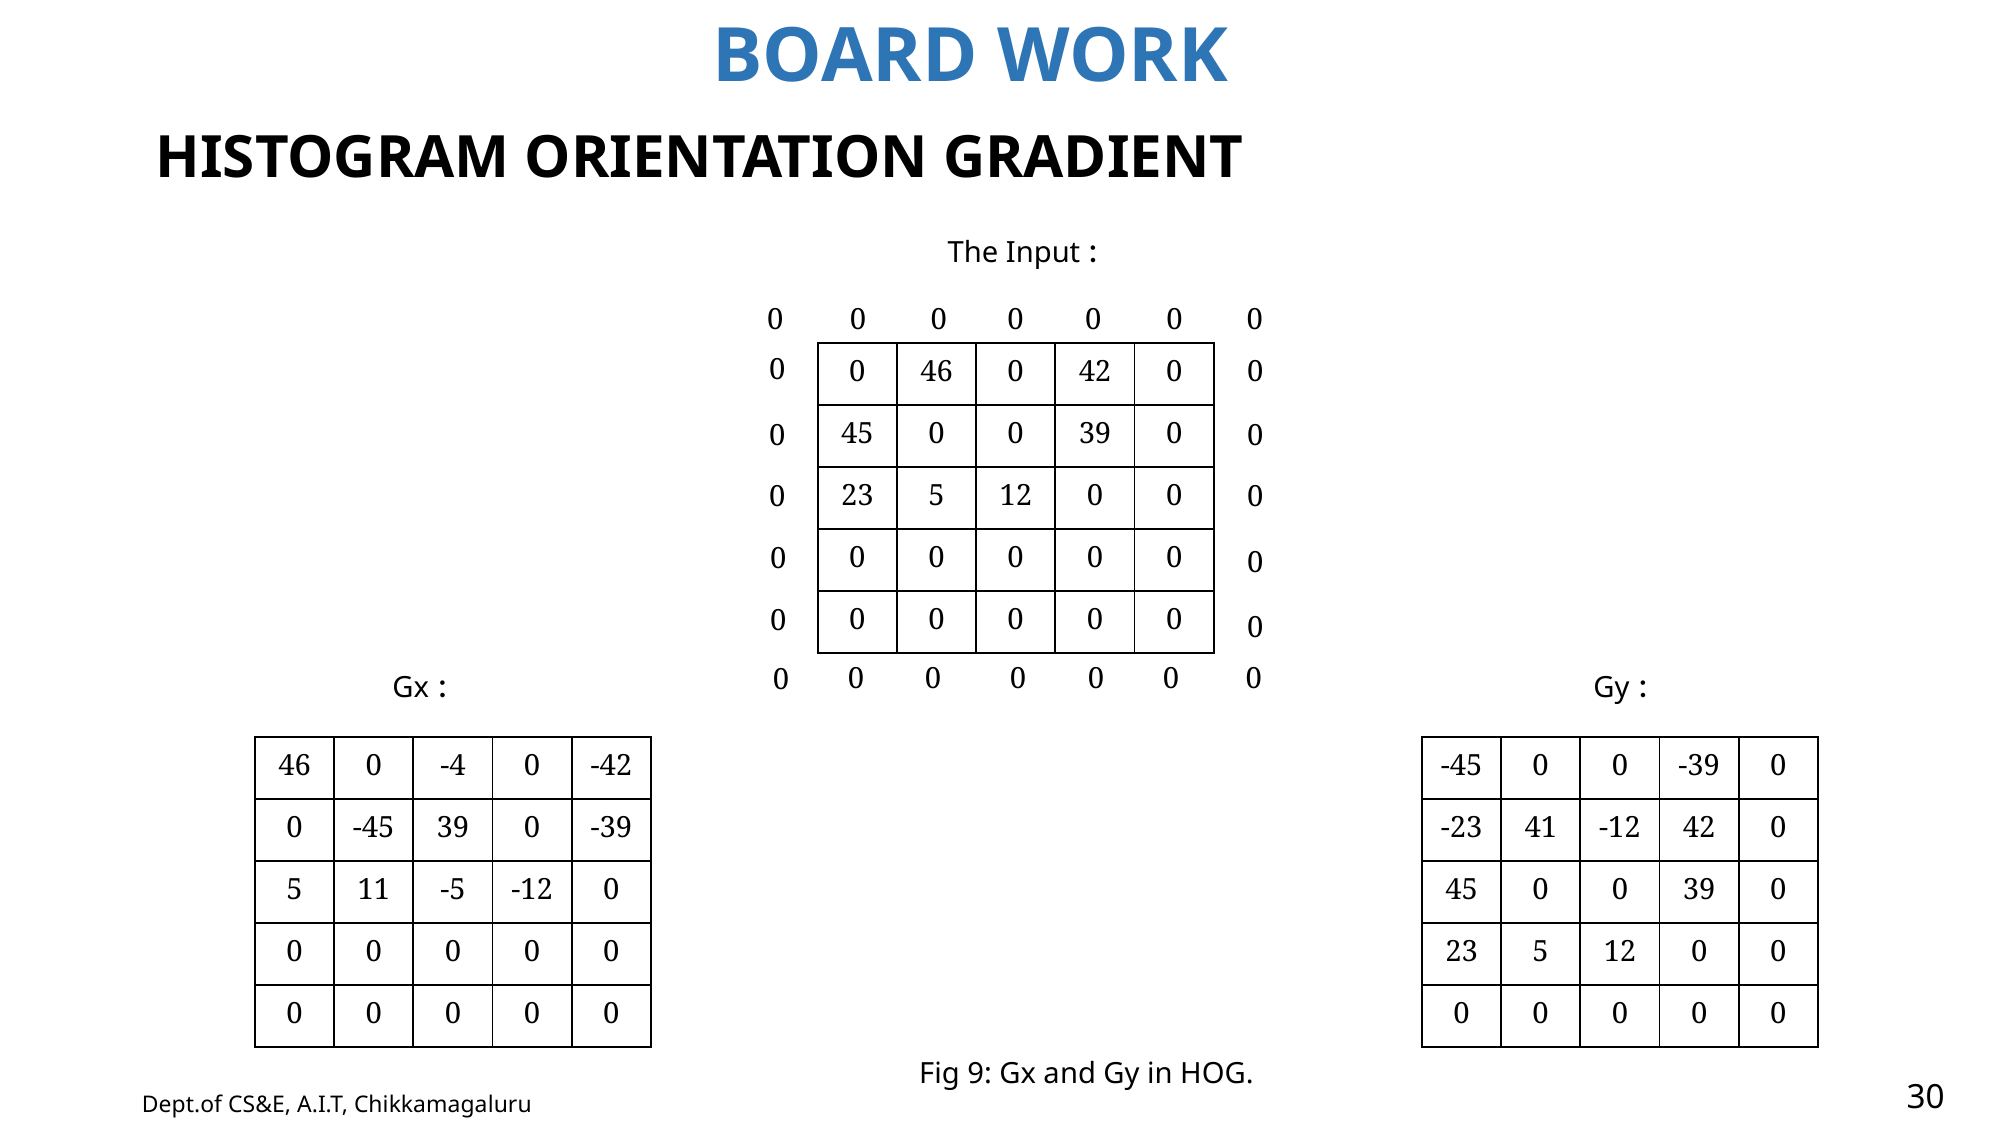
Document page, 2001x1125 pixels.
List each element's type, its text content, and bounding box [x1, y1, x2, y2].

table_header 0 [1581, 738, 1659, 798]
table_header 42 [1056, 344, 1134, 404]
table_cell -12 [1581, 800, 1659, 860]
text_box 0 [977, 651, 1055, 702]
table_cell 0 [1423, 986, 1500, 1046]
text_box 0 [1214, 601, 1296, 652]
table_cell 12 [977, 468, 1054, 528]
table_cell 0 [573, 986, 650, 1046]
table_cell 23 [819, 468, 896, 528]
table_cell 0 [1740, 986, 1817, 1046]
table_cell 0 [335, 986, 412, 1046]
text_box 0 [815, 651, 892, 702]
table_cell -12 [493, 862, 571, 922]
table_cell 0 [1581, 986, 1659, 1046]
table_cell 0 [1740, 800, 1817, 860]
table_cell 0 [1502, 862, 1579, 922]
slide_number 30 [1885, 1073, 1960, 1122]
text_box 0 [892, 651, 974, 702]
table_cell 0 [1056, 468, 1134, 528]
text_box 0 [817, 292, 899, 343]
table_cell 42 [1660, 800, 1738, 860]
text_box 0 [736, 409, 818, 459]
table_header 0 [1740, 738, 1817, 798]
table_header 0 [493, 738, 571, 798]
table_header 46 [898, 344, 975, 404]
table_header 0 [977, 344, 1054, 404]
table_cell 0 [414, 924, 492, 984]
table_cell -39 [573, 800, 650, 860]
text_box 0 [1214, 470, 1296, 520]
table_cell 5 [256, 862, 333, 922]
table_header -42 [573, 738, 650, 798]
table_cell 0 [1056, 530, 1134, 590]
table_cell 0 [1135, 406, 1213, 466]
table_cell 0 [414, 986, 492, 1046]
table_cell 0 [1660, 924, 1738, 984]
table_cell 0 [1660, 986, 1738, 1046]
table_cell 0 [256, 924, 333, 984]
table_header -39 [1660, 738, 1738, 798]
text_box The Input : [933, 217, 1129, 277]
table_cell 0 [1740, 924, 1817, 984]
table_cell 0 [1581, 862, 1659, 922]
text_box Fig 9: Gx and Gy in HOG. [687, 1046, 1505, 1125]
text_box HISTOGRAM ORIENTATION GRADIENT [141, 111, 1475, 197]
text_box Gx : [377, 652, 485, 713]
text_box 0 [1052, 292, 1133, 343]
table_cell 39 [1056, 406, 1134, 466]
table_header -45 [1423, 738, 1500, 798]
table_cell 0 [573, 862, 650, 922]
table_cell 41 [1502, 800, 1579, 860]
table_cell 0 [573, 924, 650, 984]
table_cell 39 [414, 800, 492, 860]
table_header -4 [414, 738, 492, 798]
text_box 0 [1214, 292, 1296, 343]
table_cell 0 [493, 924, 571, 984]
text_box 0 [975, 292, 1052, 343]
table_cell 0 [1135, 468, 1213, 528]
table_cell 45 [1423, 862, 1500, 922]
table_cell 0 [335, 924, 412, 984]
text_box 0 [1214, 535, 1296, 586]
text_box 0 [899, 292, 975, 343]
text_box Dept.of CS&E, A.I.T, Chikkamagaluru [127, 1082, 599, 1125]
text_box Gy : [1578, 652, 1686, 713]
table_cell 5 [898, 468, 975, 528]
table_cell 0 [898, 530, 975, 590]
text_box 0 [740, 653, 822, 703]
table_cell 0 [493, 800, 571, 860]
table_header 0 [819, 344, 896, 404]
table_cell 39 [1660, 862, 1738, 922]
text_box 0 [1055, 651, 1130, 702]
text_box 0 [1214, 409, 1296, 459]
table_cell 23 [1423, 924, 1500, 984]
table_cell 0 [1502, 986, 1579, 1046]
text_box 0 [736, 343, 818, 393]
table_cell -45 [335, 800, 412, 860]
table_cell 12 [1581, 924, 1659, 984]
text_box 0 [737, 593, 819, 644]
table_cell 0 [1740, 862, 1817, 922]
table_cell 0 [1056, 592, 1134, 651]
table_header 0 [1135, 344, 1213, 404]
table_cell 11 [335, 862, 412, 922]
text_box 0 [1130, 651, 1212, 702]
table_cell -23 [1423, 800, 1500, 860]
table_header 46 [256, 738, 333, 798]
text_box BOARD WORK [157, 0, 1783, 179]
text_box 0 [736, 470, 818, 520]
table_header 0 [335, 738, 412, 798]
table_cell 0 [1135, 592, 1213, 652]
table_cell -5 [414, 862, 492, 922]
table_cell 0 [1135, 530, 1213, 590]
table_cell 0 [898, 592, 975, 652]
table_header 0 [1502, 738, 1579, 798]
text_box 0 [1133, 292, 1214, 343]
table_cell 45 [819, 406, 896, 466]
table_cell 0 [256, 800, 333, 860]
table_cell 0 [977, 592, 1054, 651]
text_box 0 [1214, 344, 1296, 395]
table_cell 5 [1502, 924, 1579, 984]
table_cell 0 [256, 986, 333, 1046]
table_cell 0 [898, 406, 975, 466]
table_cell 0 [977, 406, 1054, 466]
table_cell 0 [819, 530, 896, 590]
text_box 0 [1213, 651, 1295, 702]
table_cell 0 [977, 530, 1054, 590]
table_cell 0 [819, 592, 896, 651]
table_cell 0 [493, 986, 571, 1046]
text_box 0 [734, 292, 816, 343]
text_box 0 [737, 531, 819, 582]
